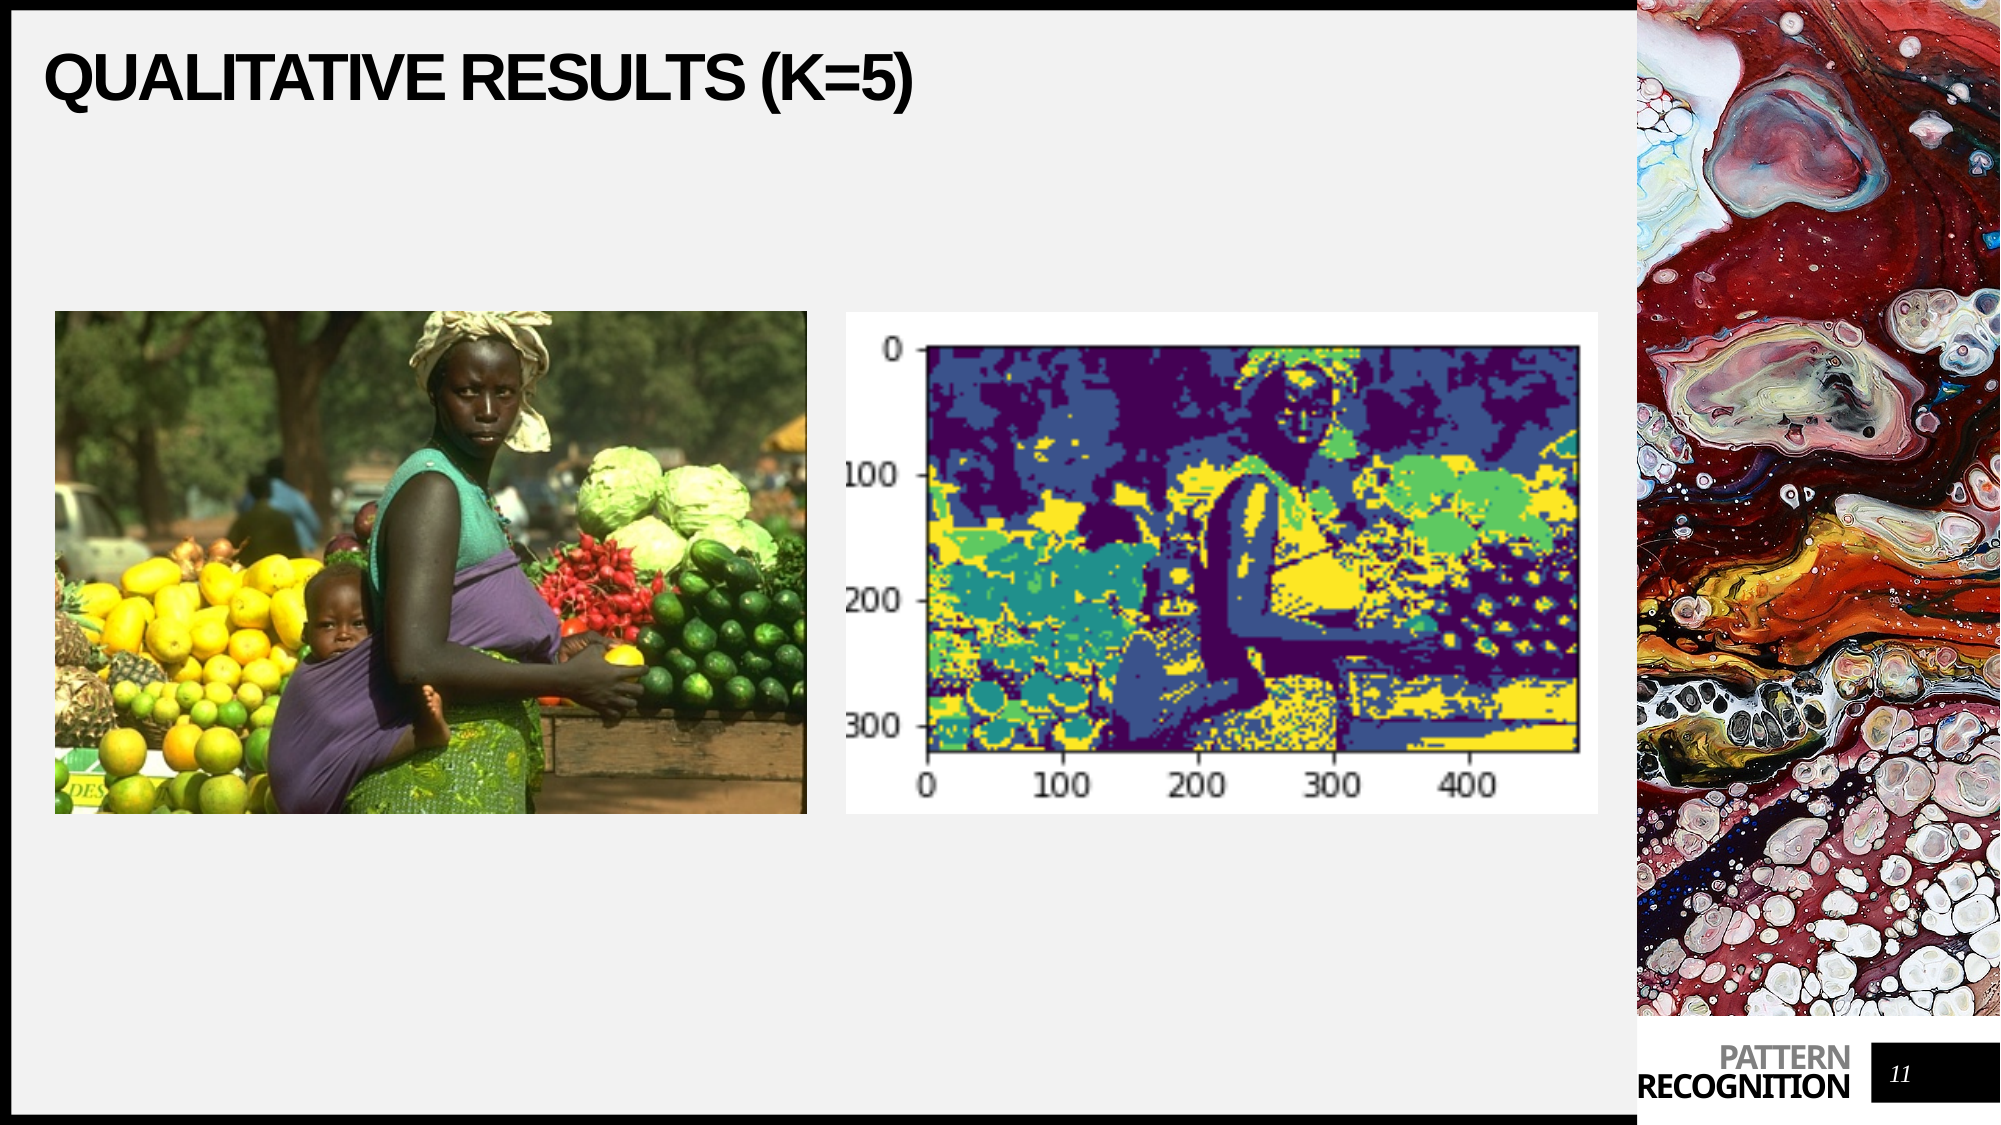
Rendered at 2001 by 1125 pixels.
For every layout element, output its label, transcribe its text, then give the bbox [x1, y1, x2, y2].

picture [846, 312, 1598, 814]
slide_number 11 [1877, 1050, 1924, 1096]
picture [1637, 0, 2000, 1016]
title QUALITATIVE RESULTS (K=5) [43, 43, 1211, 115]
picture [55, 311, 807, 814]
